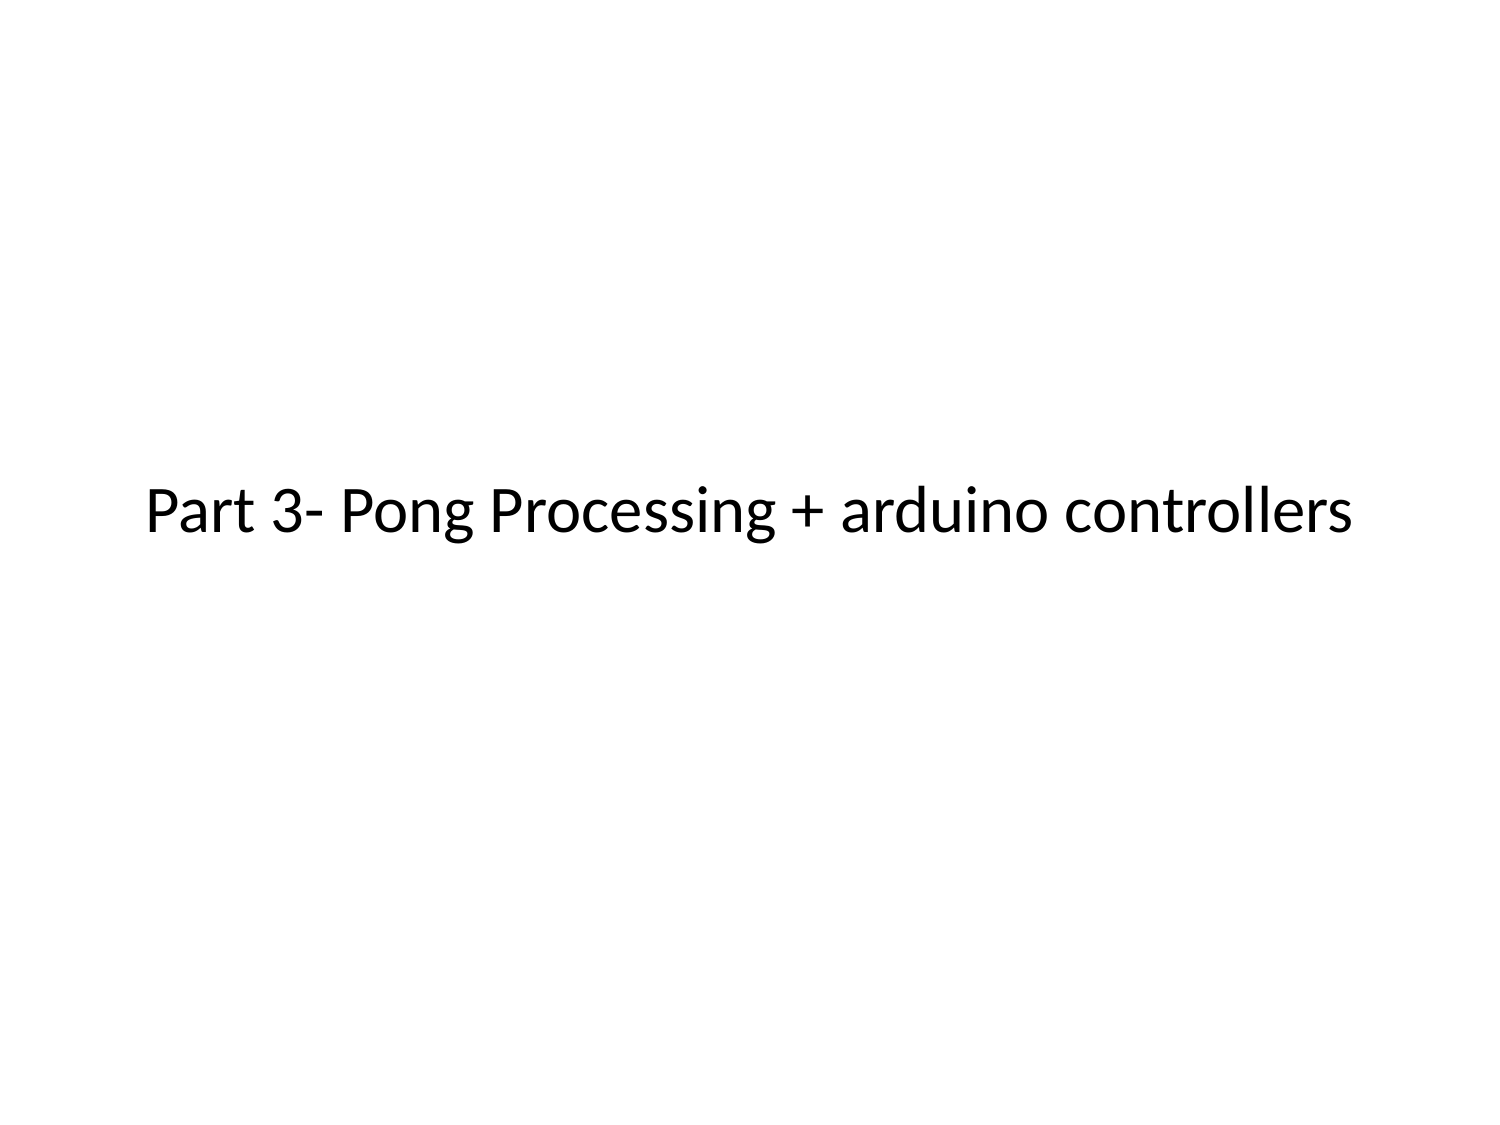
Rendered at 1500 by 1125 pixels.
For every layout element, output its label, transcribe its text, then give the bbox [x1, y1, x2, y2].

title Part 3- Pong Processing + arduino controllers [75, 450, 1425, 563]
